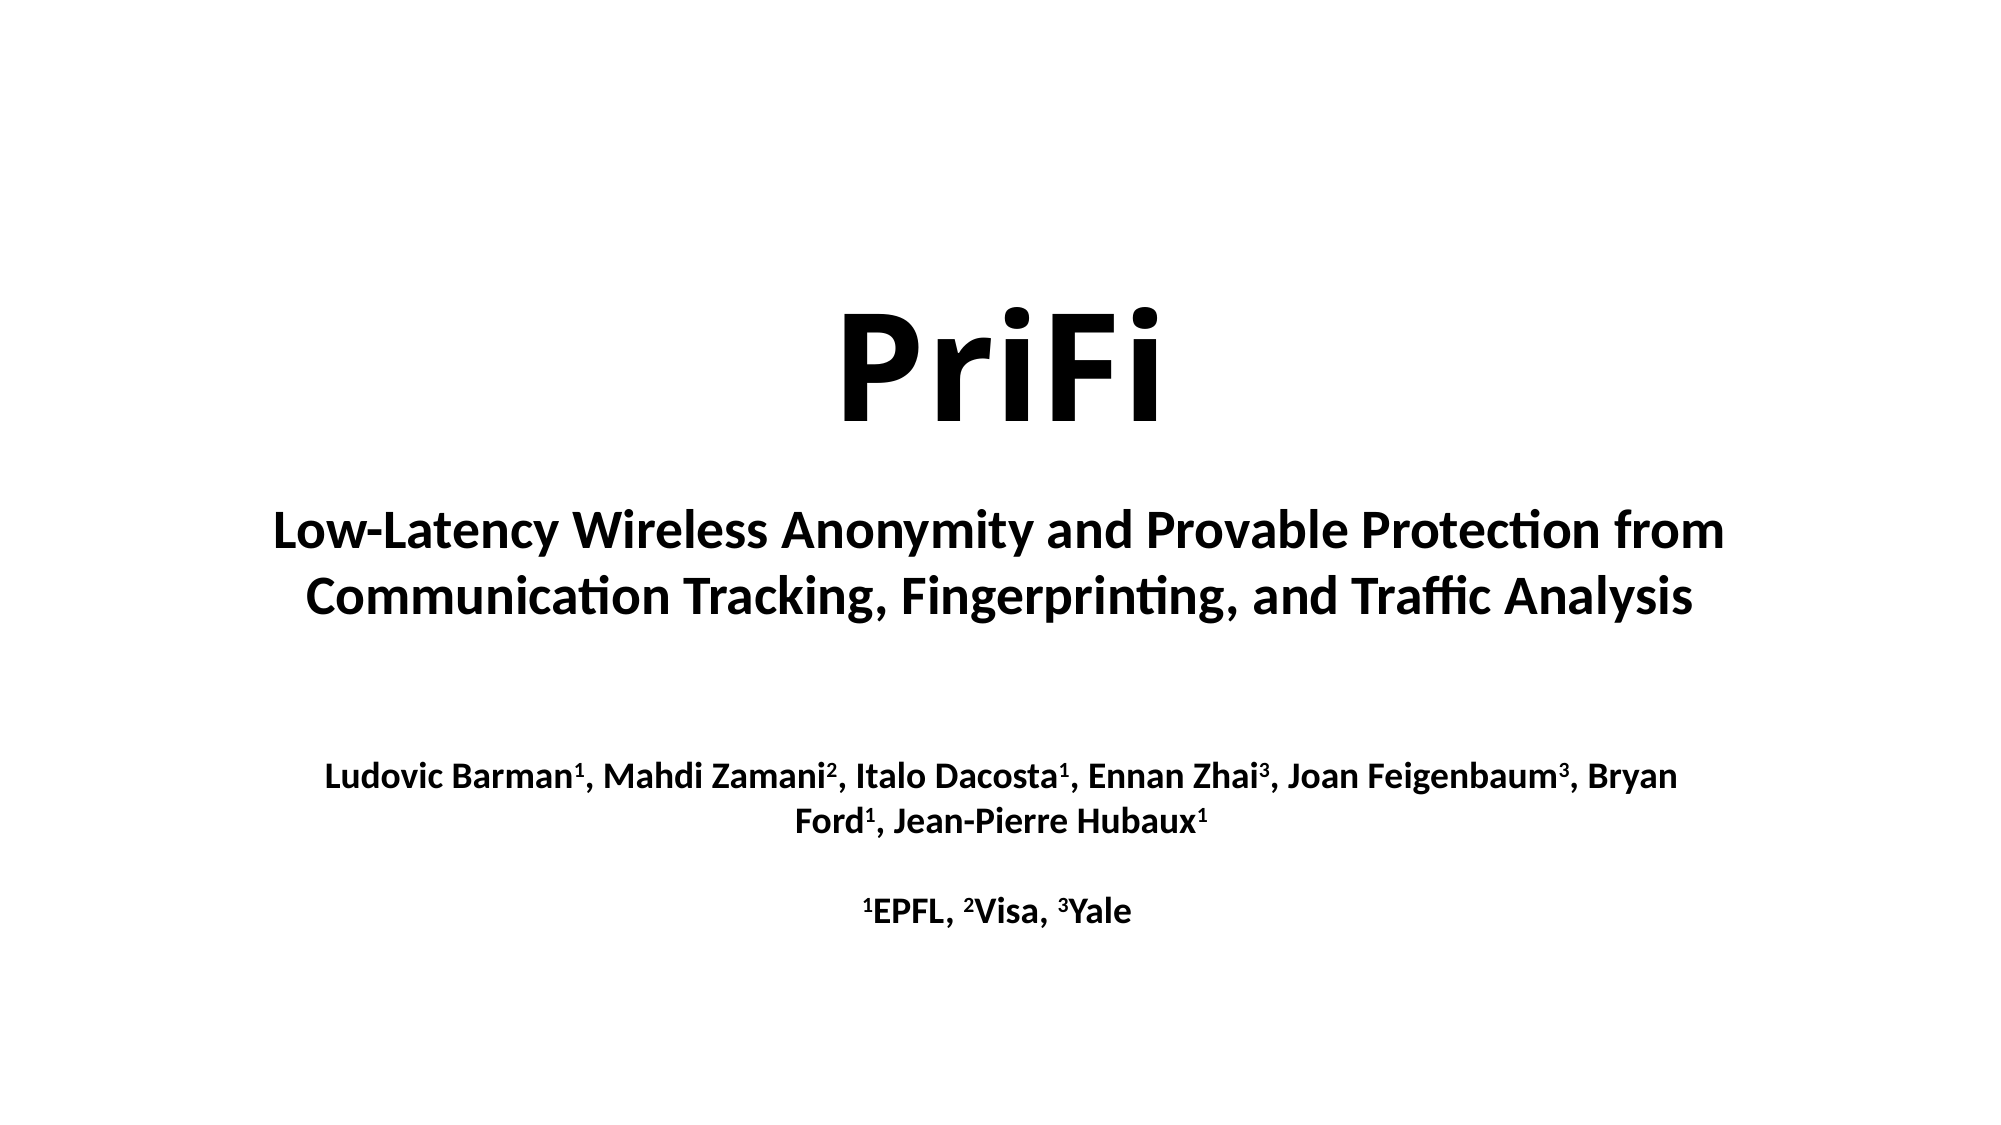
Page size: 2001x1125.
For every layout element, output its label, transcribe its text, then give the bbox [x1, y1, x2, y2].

text_box PriFi [249, 94, 1750, 459]
text_box Ludovic Barman1, Mahdi Zamani2, Italo Dacosta1, Ennan Zhai3, Joan Feigenbaum3, Bryan Ford1, Jean-Pierre Hubaux1 1EPFL, 2Visa, 3Yale [300, 743, 1703, 984]
text_box Low-Latency Wireless Anonymity and Provable Protection from Communication Tracking, Fingerprinting, and Traffic Analysis [249, 485, 1750, 682]
